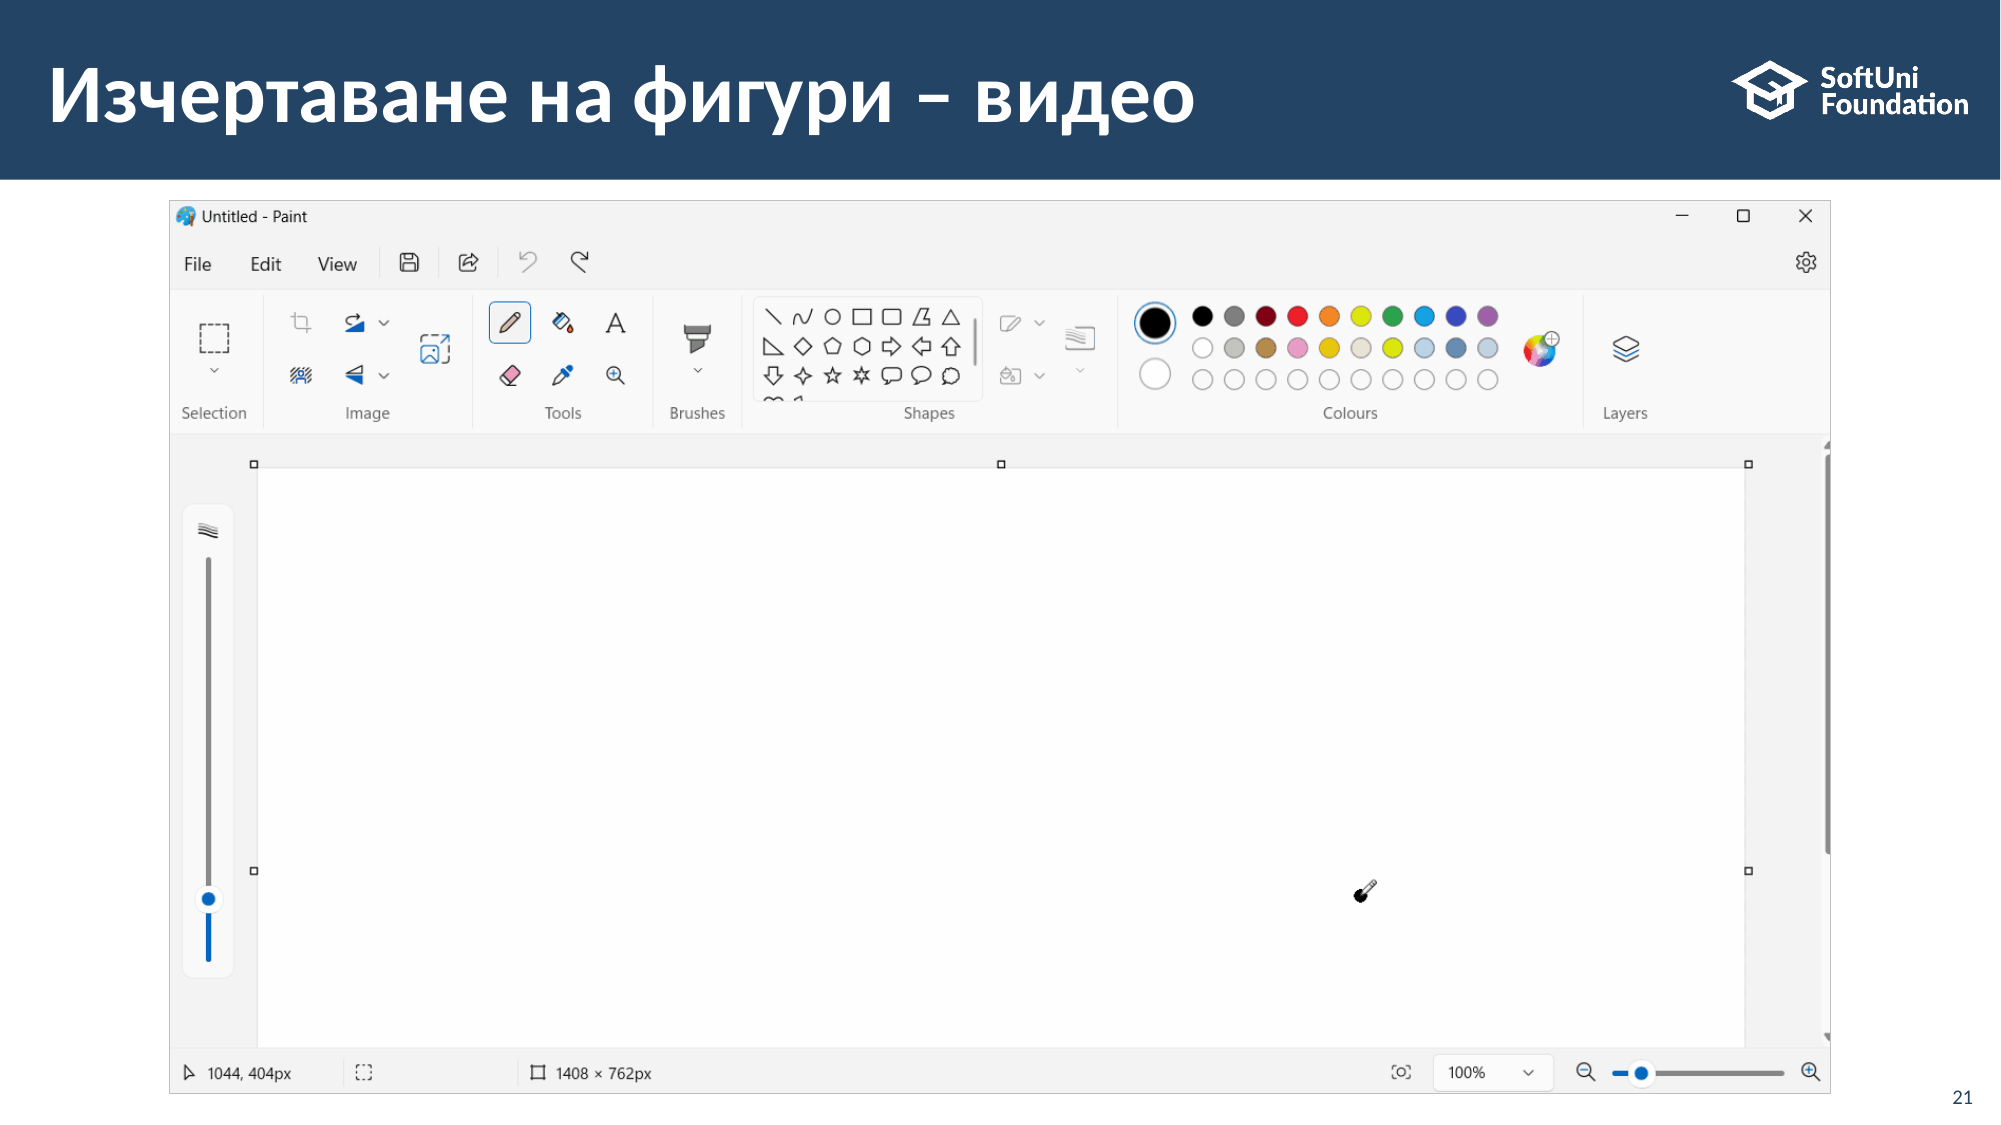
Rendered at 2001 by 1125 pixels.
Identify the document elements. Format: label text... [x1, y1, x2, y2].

picture [1731, 60, 1968, 120]
picture [168, 200, 1832, 1095]
slide_number 21 [1927, 1067, 1989, 1117]
title Изчертаване на фигури – видео [31, 16, 1716, 162]
